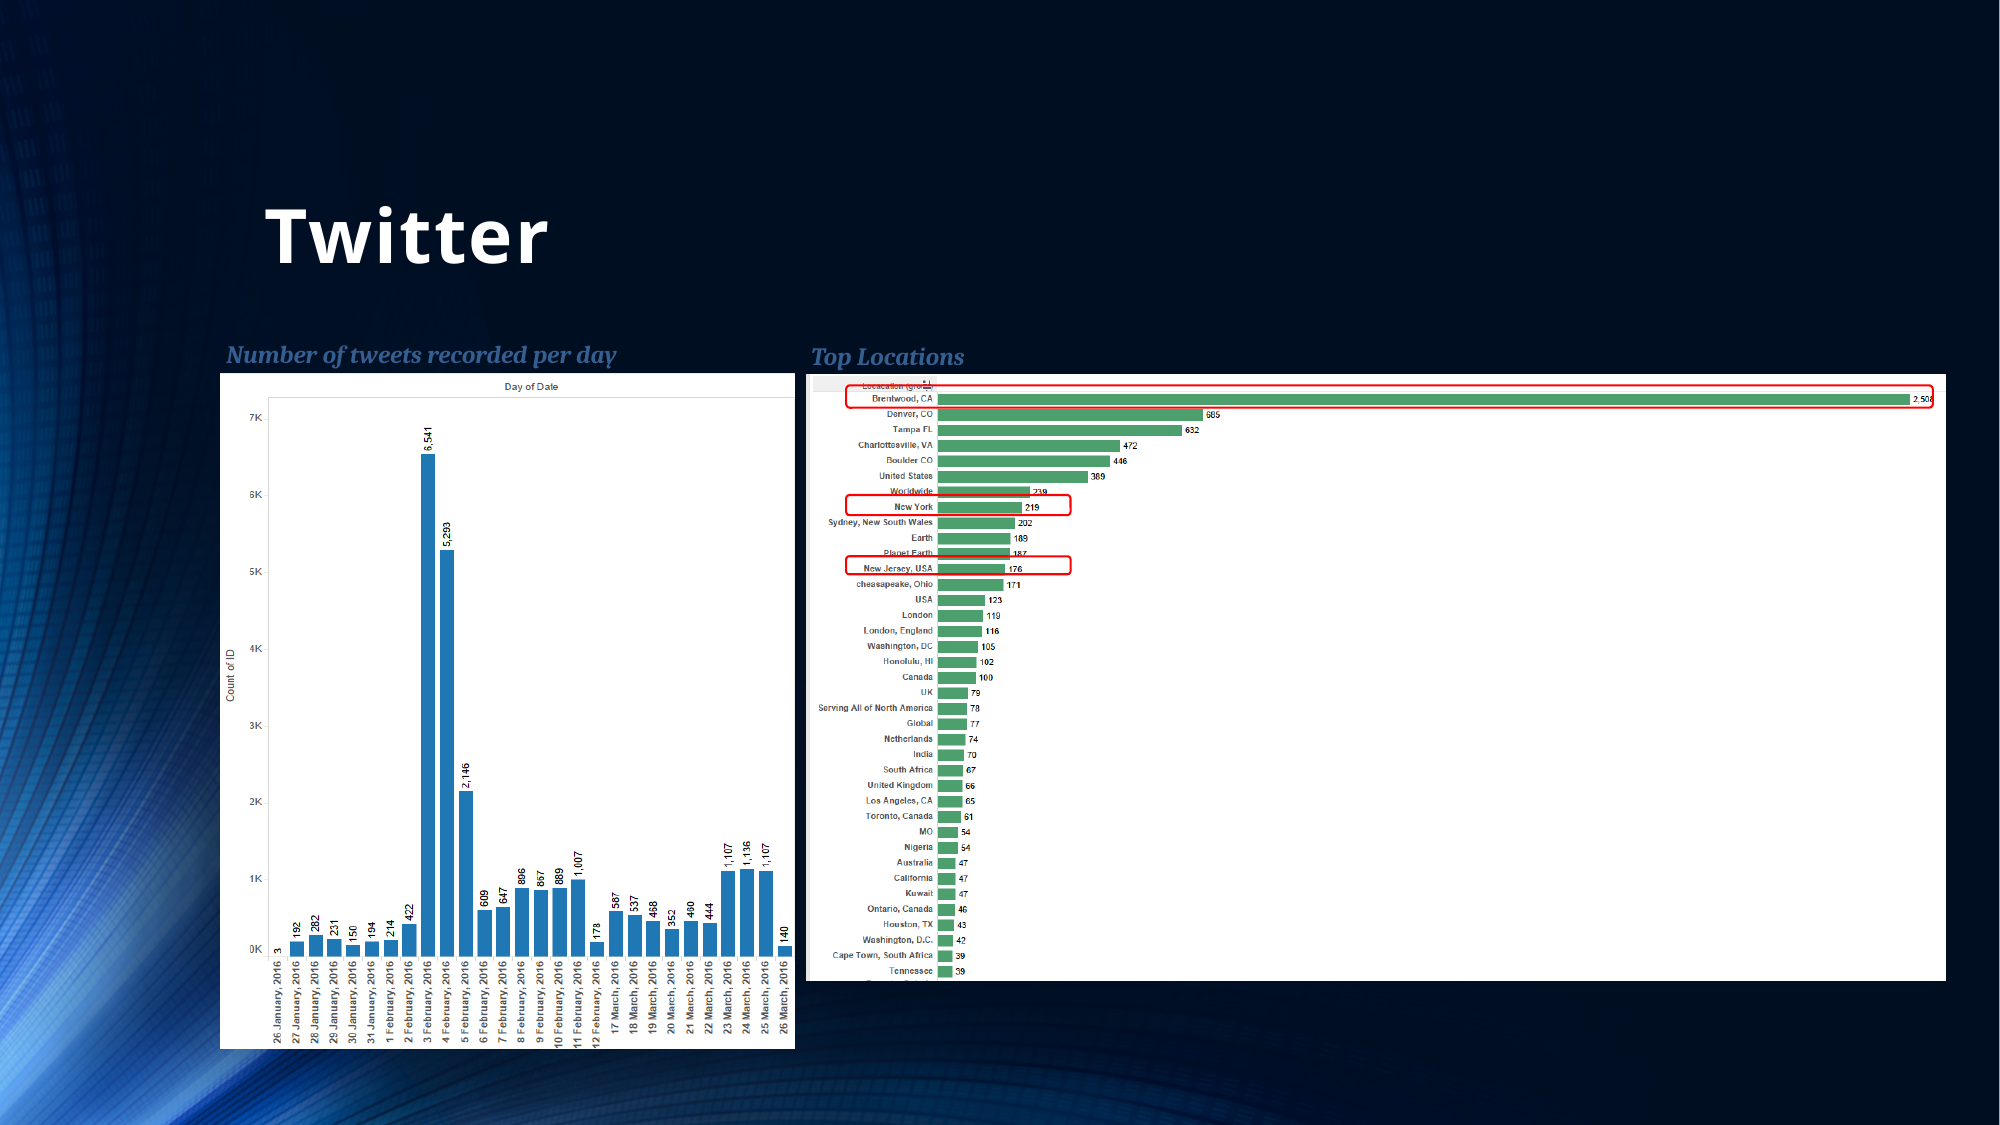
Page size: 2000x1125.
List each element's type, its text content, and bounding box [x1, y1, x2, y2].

text_box Number of tweets recorded per day [211, 326, 633, 376]
text_box Top Locations [796, 328, 980, 378]
picture [0, 0, 2000, 1125]
title Twitter [249, 62, 1750, 288]
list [220, 373, 795, 1049]
